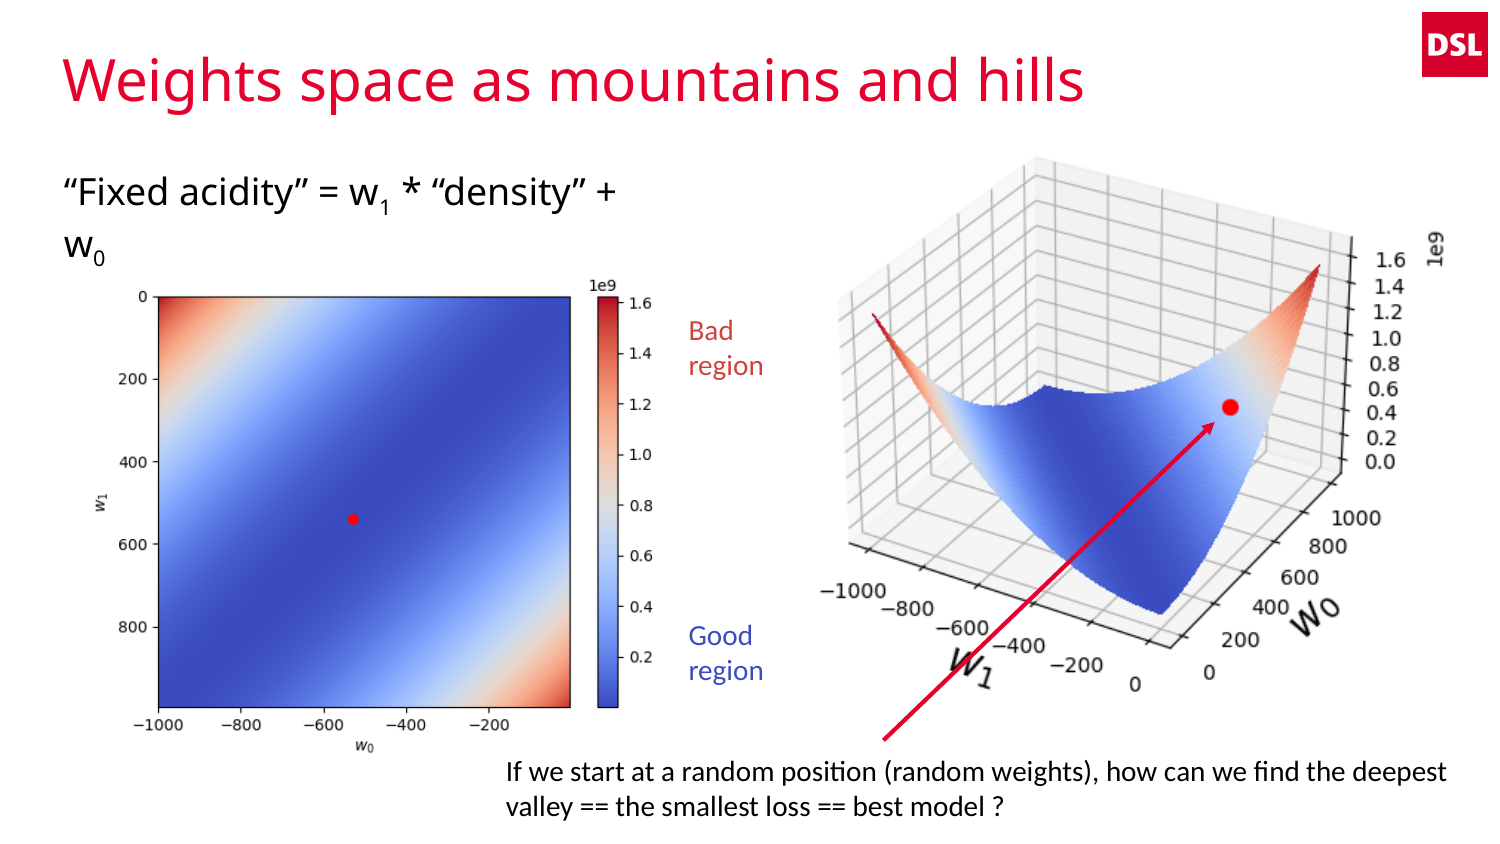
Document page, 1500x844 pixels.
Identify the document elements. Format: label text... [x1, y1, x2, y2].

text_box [494, 421, 1490, 829]
picture [1422, 12, 1488, 77]
picture [814, 137, 1448, 421]
text_box Bad region [757, 305, 780, 388]
text_box “Fixed acidity” = w1 * “density” + w0 [52, 162, 669, 230]
title Weights space as mountains and hills [51, 35, 1449, 130]
picture [39, 231, 752, 766]
